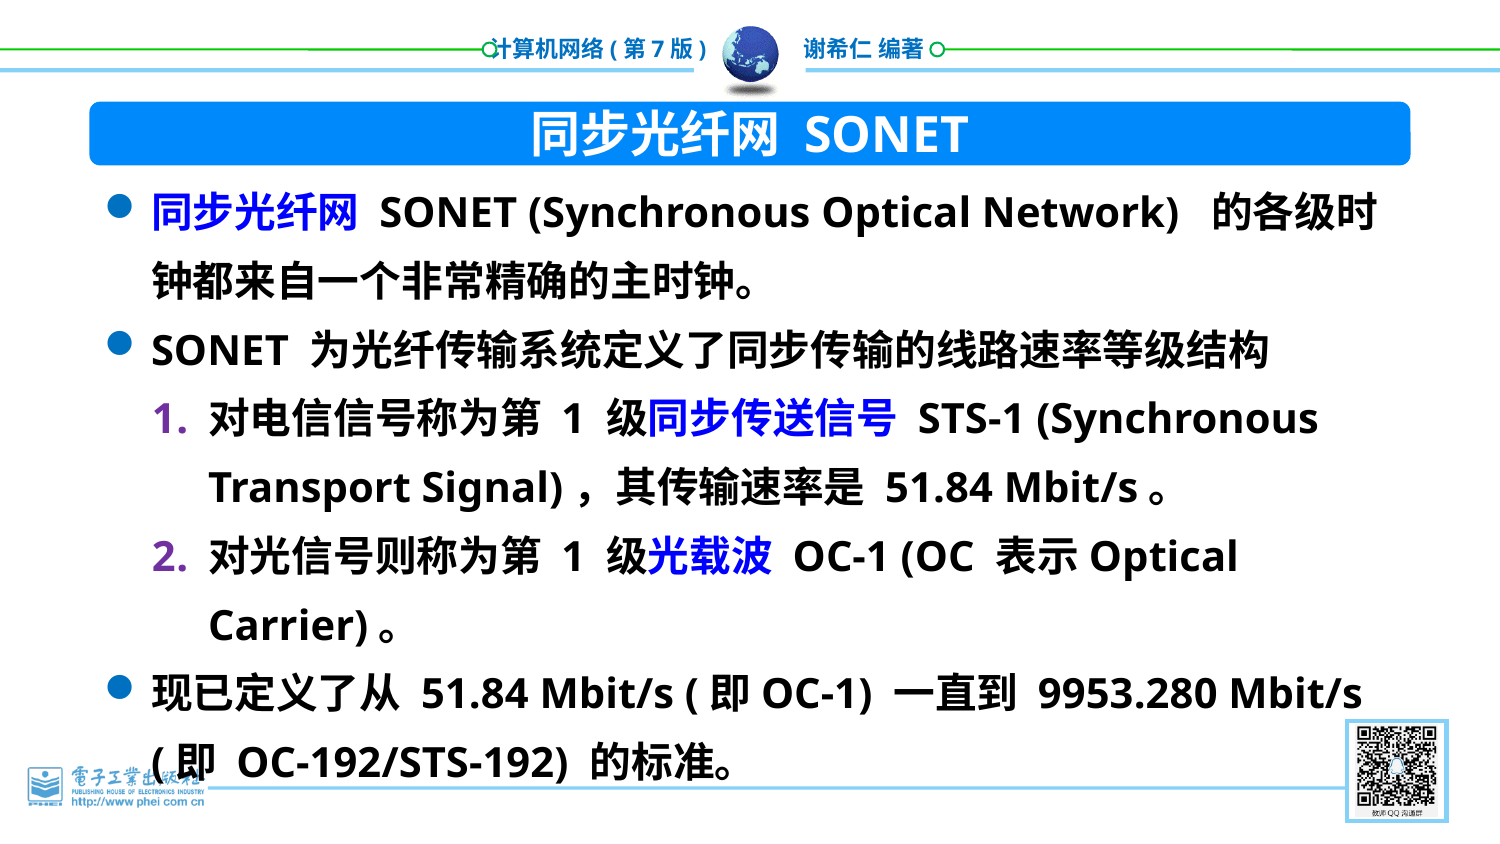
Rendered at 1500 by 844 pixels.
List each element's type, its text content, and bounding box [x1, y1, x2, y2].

text_box [89, 101, 515, 159]
text_box 同步光纤网 SONET [515, 94, 984, 159]
picture [1355, 724, 1438, 817]
picture [23, 764, 208, 809]
text_box 同步光纤网 SONET (Synchronous Optical Network) 的各级时钟都来自一个非常精确的主时钟。 SONET 为光纤传输系统定义了同步传输的线路速率等级结构 对电信信号称为第 1 级同步传送信号 STS-1 (Synchronous Transport Signal)，其传输速率是 51.84 Mbit/s。 对光信号则称为第 1 级光载波 OC-1 (OC 表示Optical Carrier)。 现已定义了从 51.84 Mbit/s (即OC-1) 一直到 9953.280 Mbit/s (即 OC-192/STS-192) 的标准。 [89, 159, 1411, 794]
picture [720, 24, 780, 94]
text_box [984, 101, 1411, 159]
